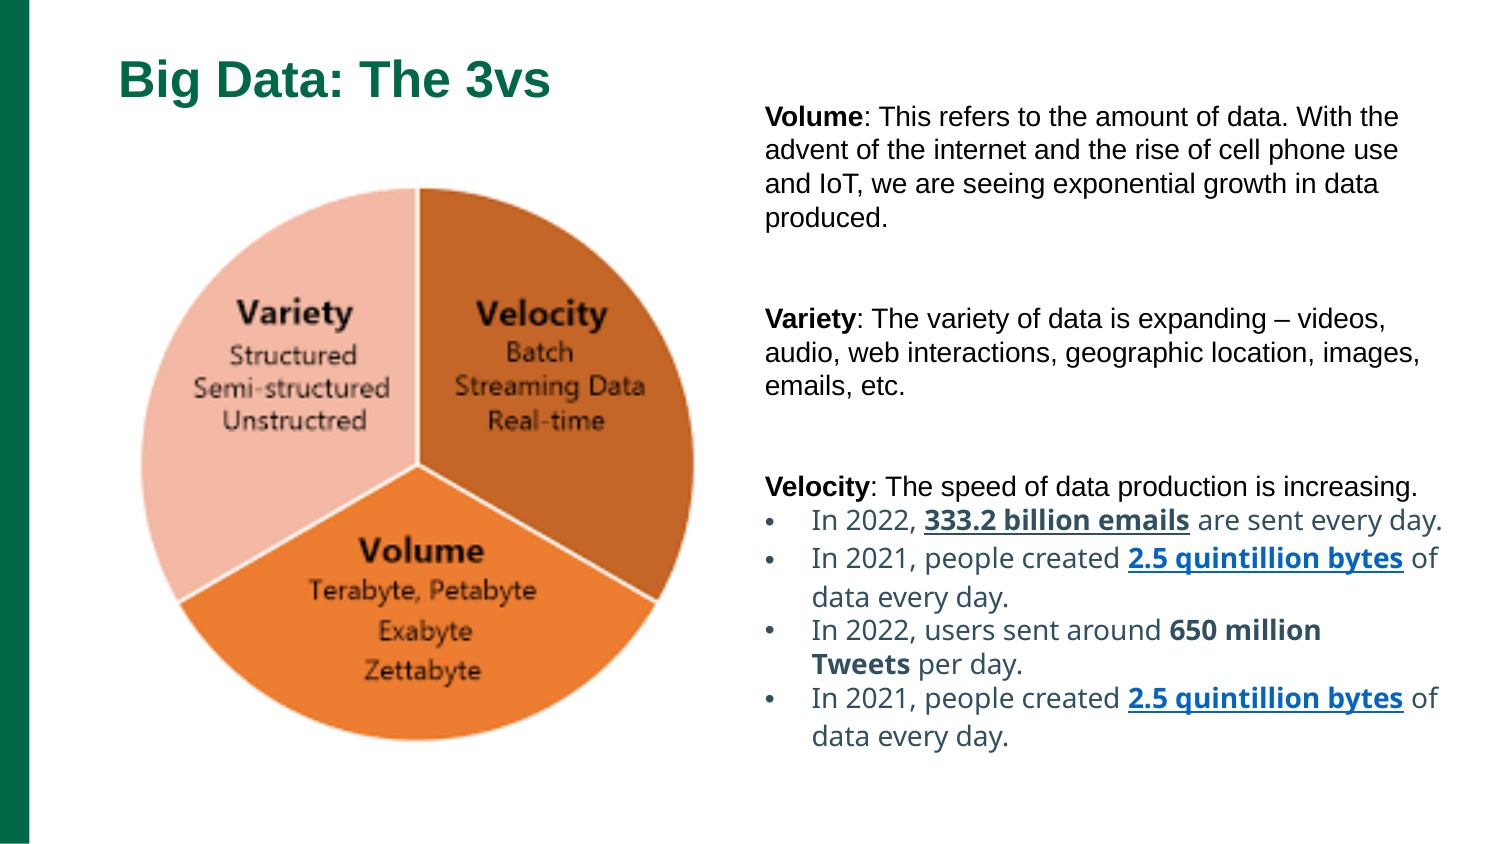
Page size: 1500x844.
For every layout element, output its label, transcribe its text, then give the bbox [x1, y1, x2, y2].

title Big Data: The 3vs [103, 44, 1397, 116]
picture [129, 174, 710, 755]
text_box Volume: This refers to the amount of data. With the advent of the internet and the rise of cell phone use and IoT, we are seeing exponential growth in data produced. Variety: The variety of data is expanding – videos, audio, web interactions, geographic location, images, emails, etc. Velocity: The speed of data production is increasing. In 2022, 333.2 billion emails are sent every day. In 2021, people created 2.5 quintillion bytes of data every day. In 2022, users sent around 650 million Tweets per day. In 2021, people created 2.5 quintillion bytes of data every day. [750, 90, 1460, 794]
